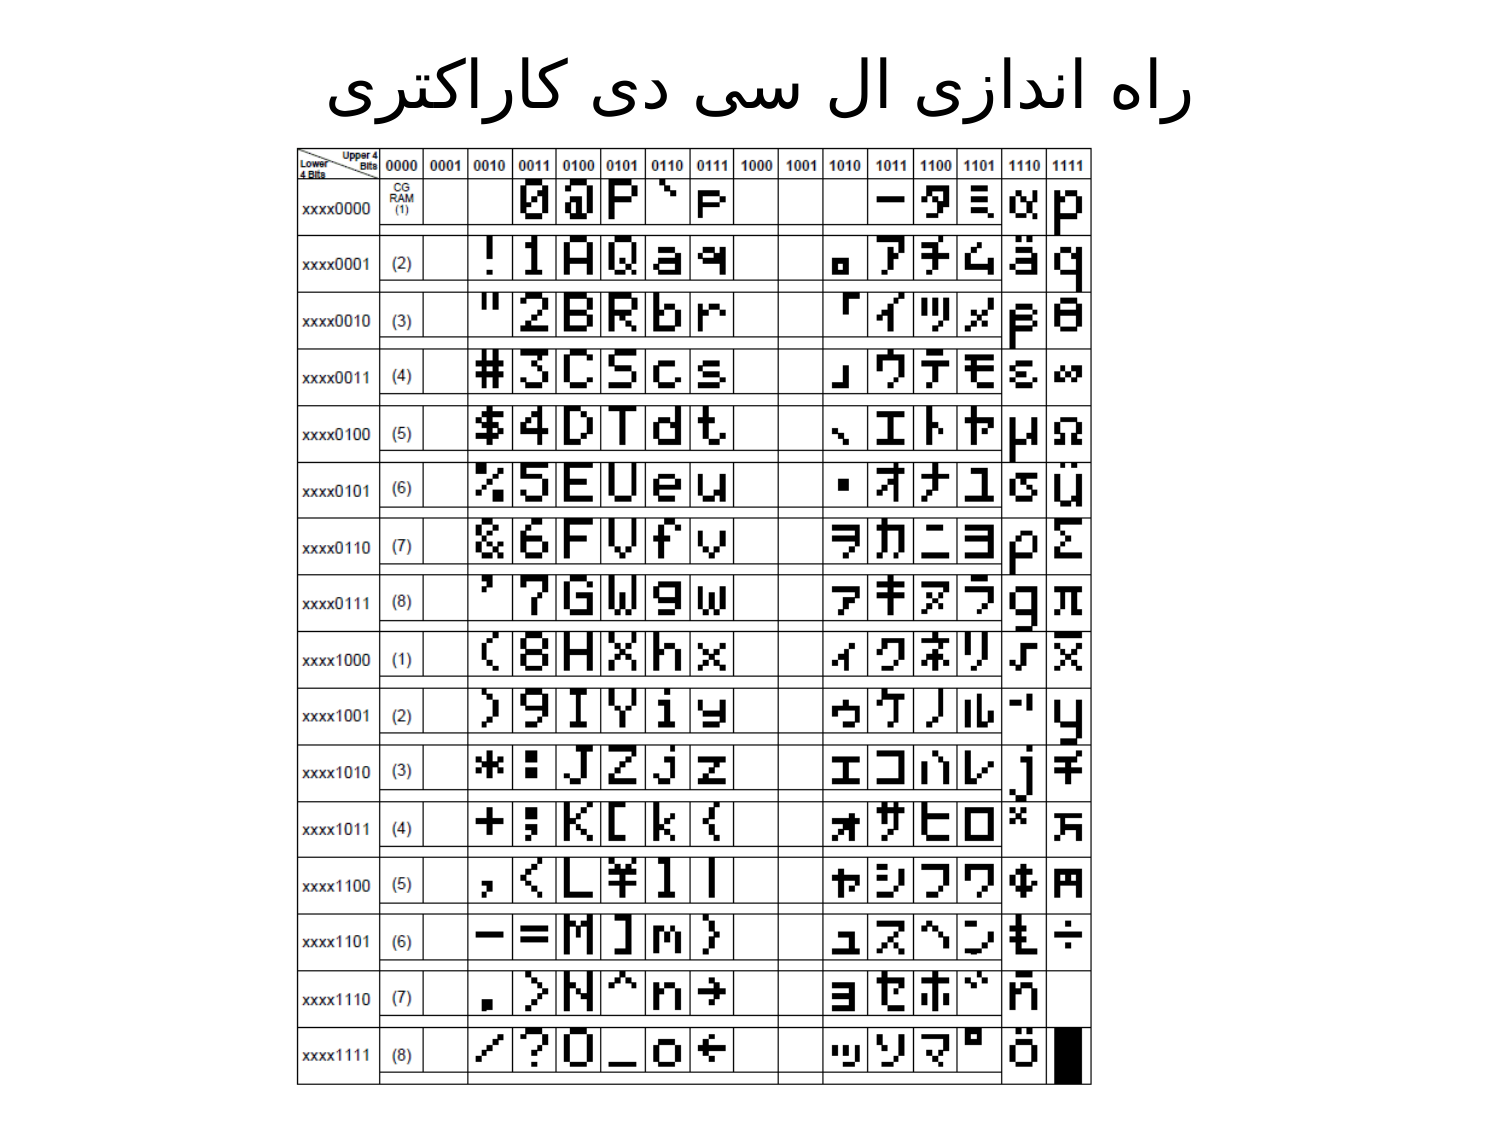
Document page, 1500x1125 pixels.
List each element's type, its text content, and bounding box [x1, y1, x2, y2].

list راه اندازی ال سی دی کاراکتری [75, 34, 1425, 132]
picture [291, 142, 1100, 1092]
